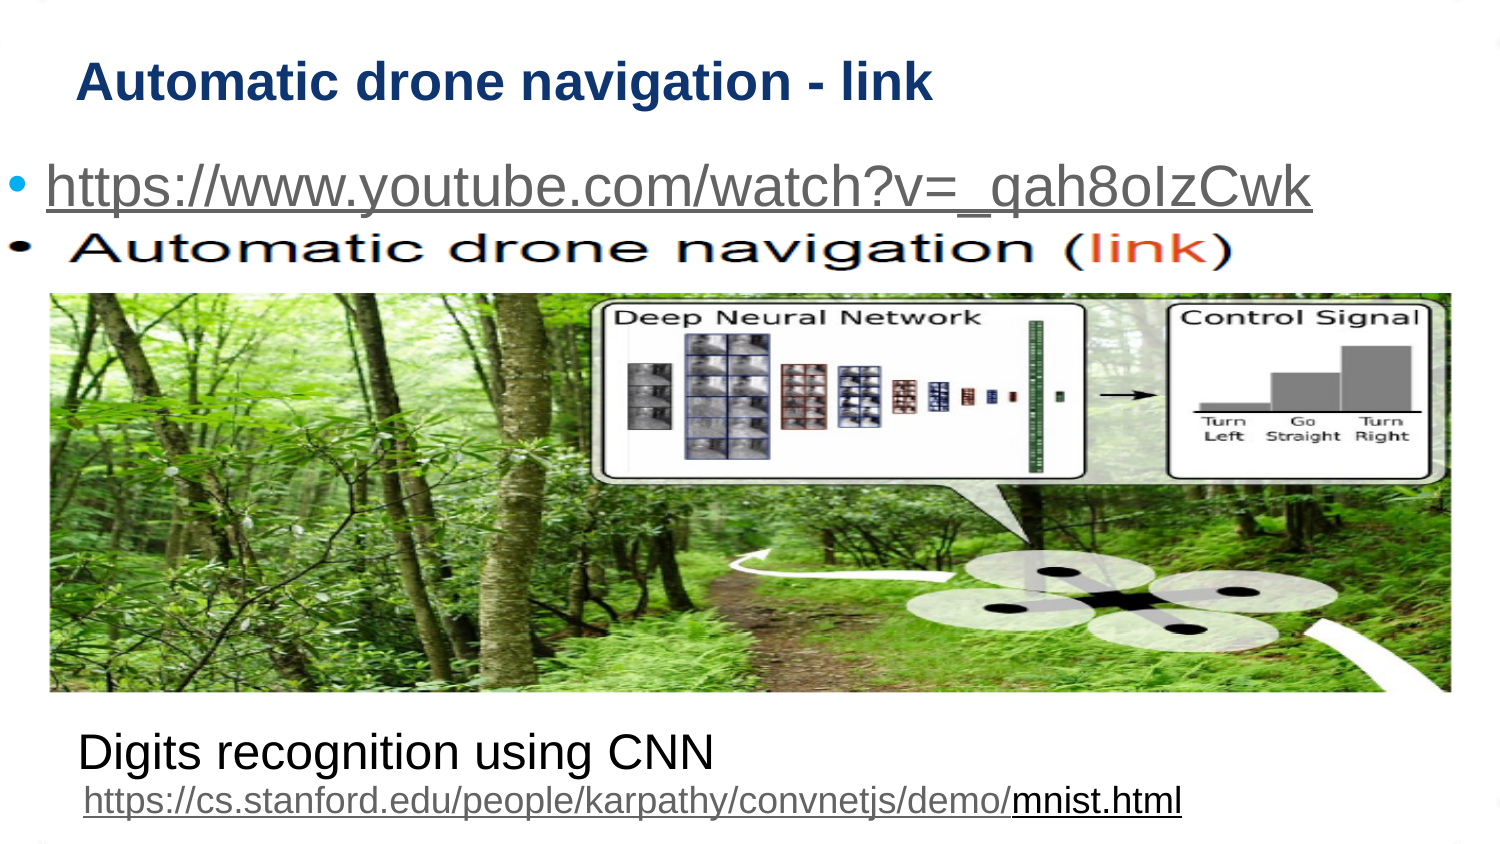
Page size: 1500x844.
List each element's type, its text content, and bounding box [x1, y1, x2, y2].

title Automatic drone navigation - link [74, 27, 1426, 136]
text_box Digits recognition using CNN [62, 712, 1450, 788]
text_box https://cs.stanford.edu/people/karpathy/convnetjs/demo/mnist.html [68, 788, 1208, 829]
picture [0, 224, 1500, 704]
list https://www.youtube.com/watch?v=_qah8oIzCwk [0, 140, 1438, 223]
